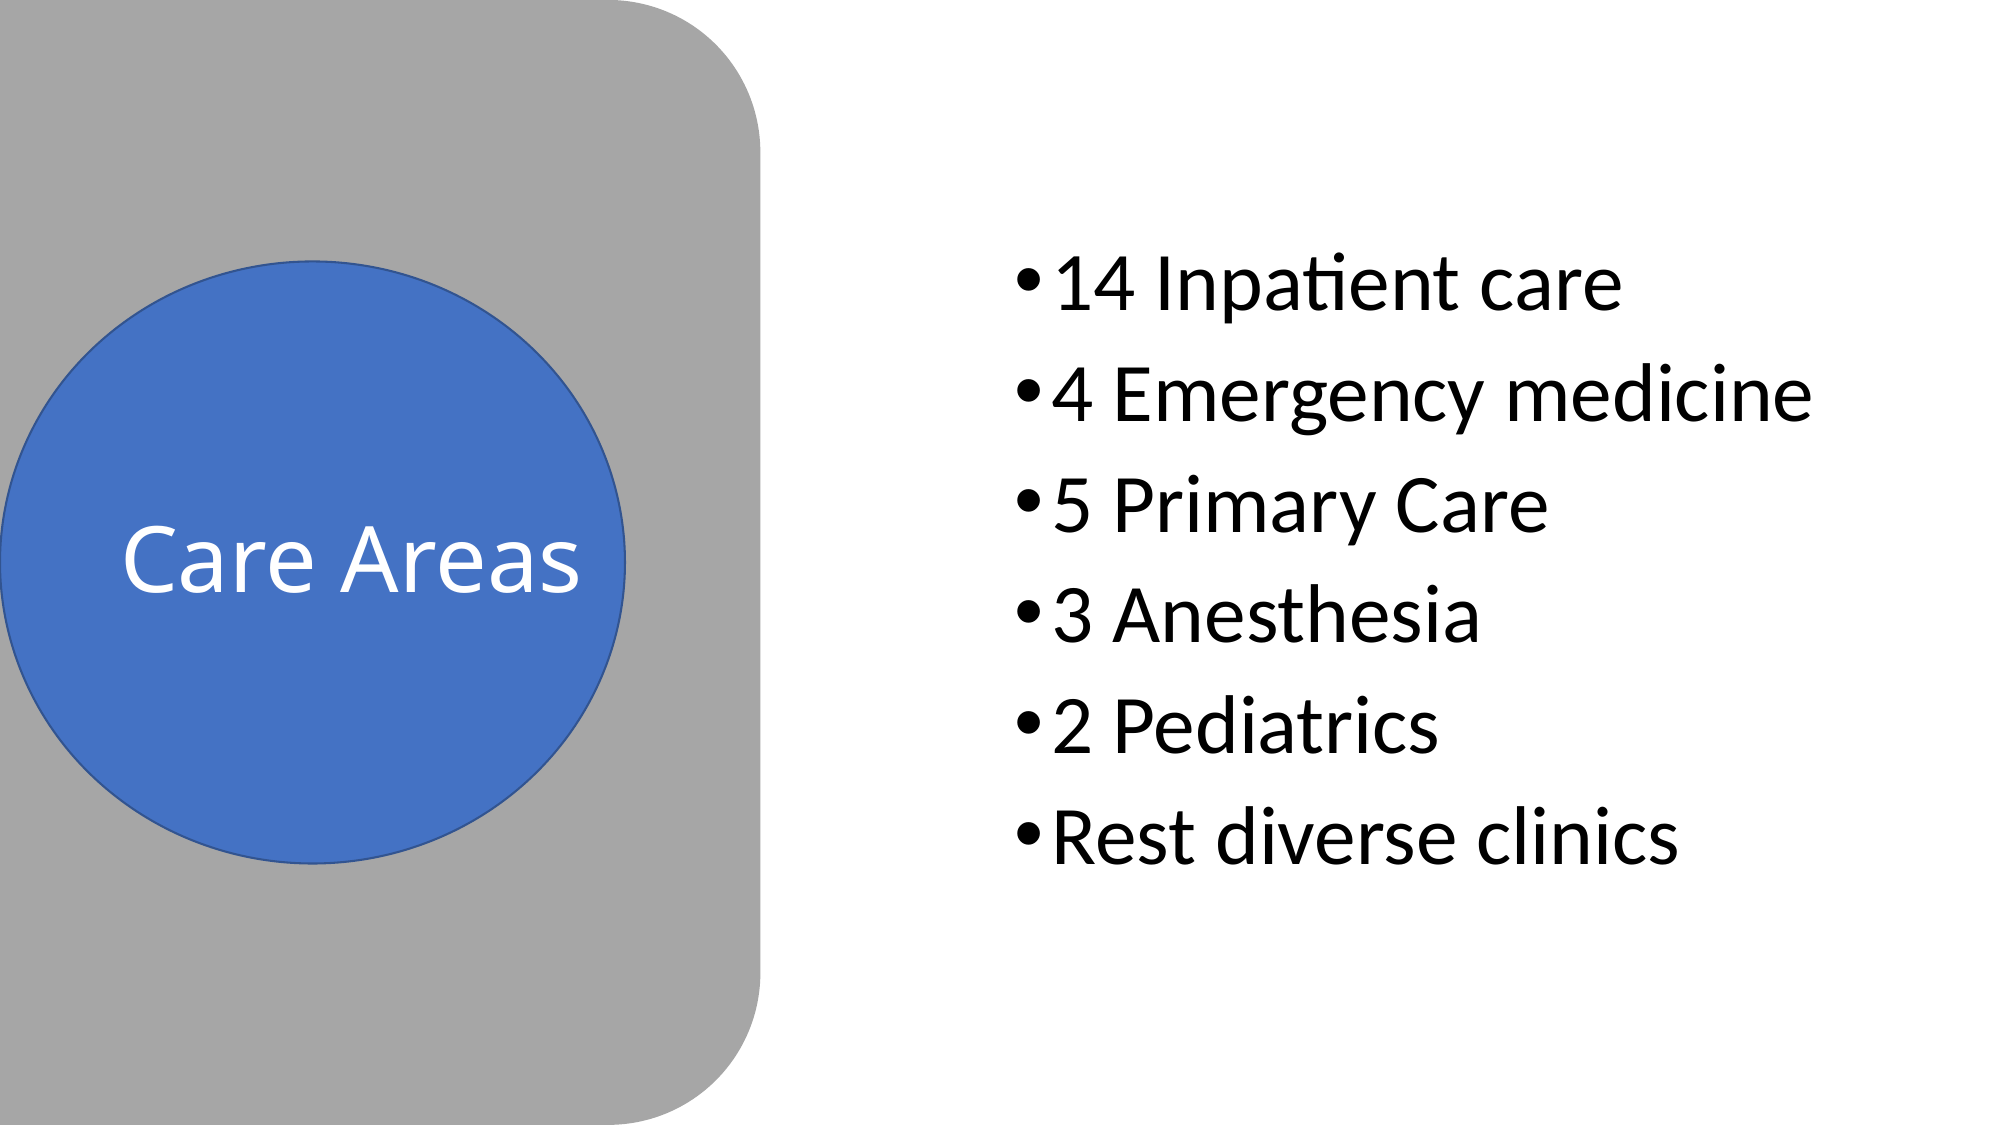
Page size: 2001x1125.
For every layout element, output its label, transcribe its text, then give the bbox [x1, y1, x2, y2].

list 14 Inpatient care 4 Emergency medicine 5 Primary Care 3 Anesthesia 2 Pediatrics Rest diverse clinics [999, 131, 1870, 990]
text_box [0, 0, 762, 1125]
text_box [0, 260, 521, 789]
text_box [106, 790, 519, 865]
title Care Areas [105, 336, 707, 790]
